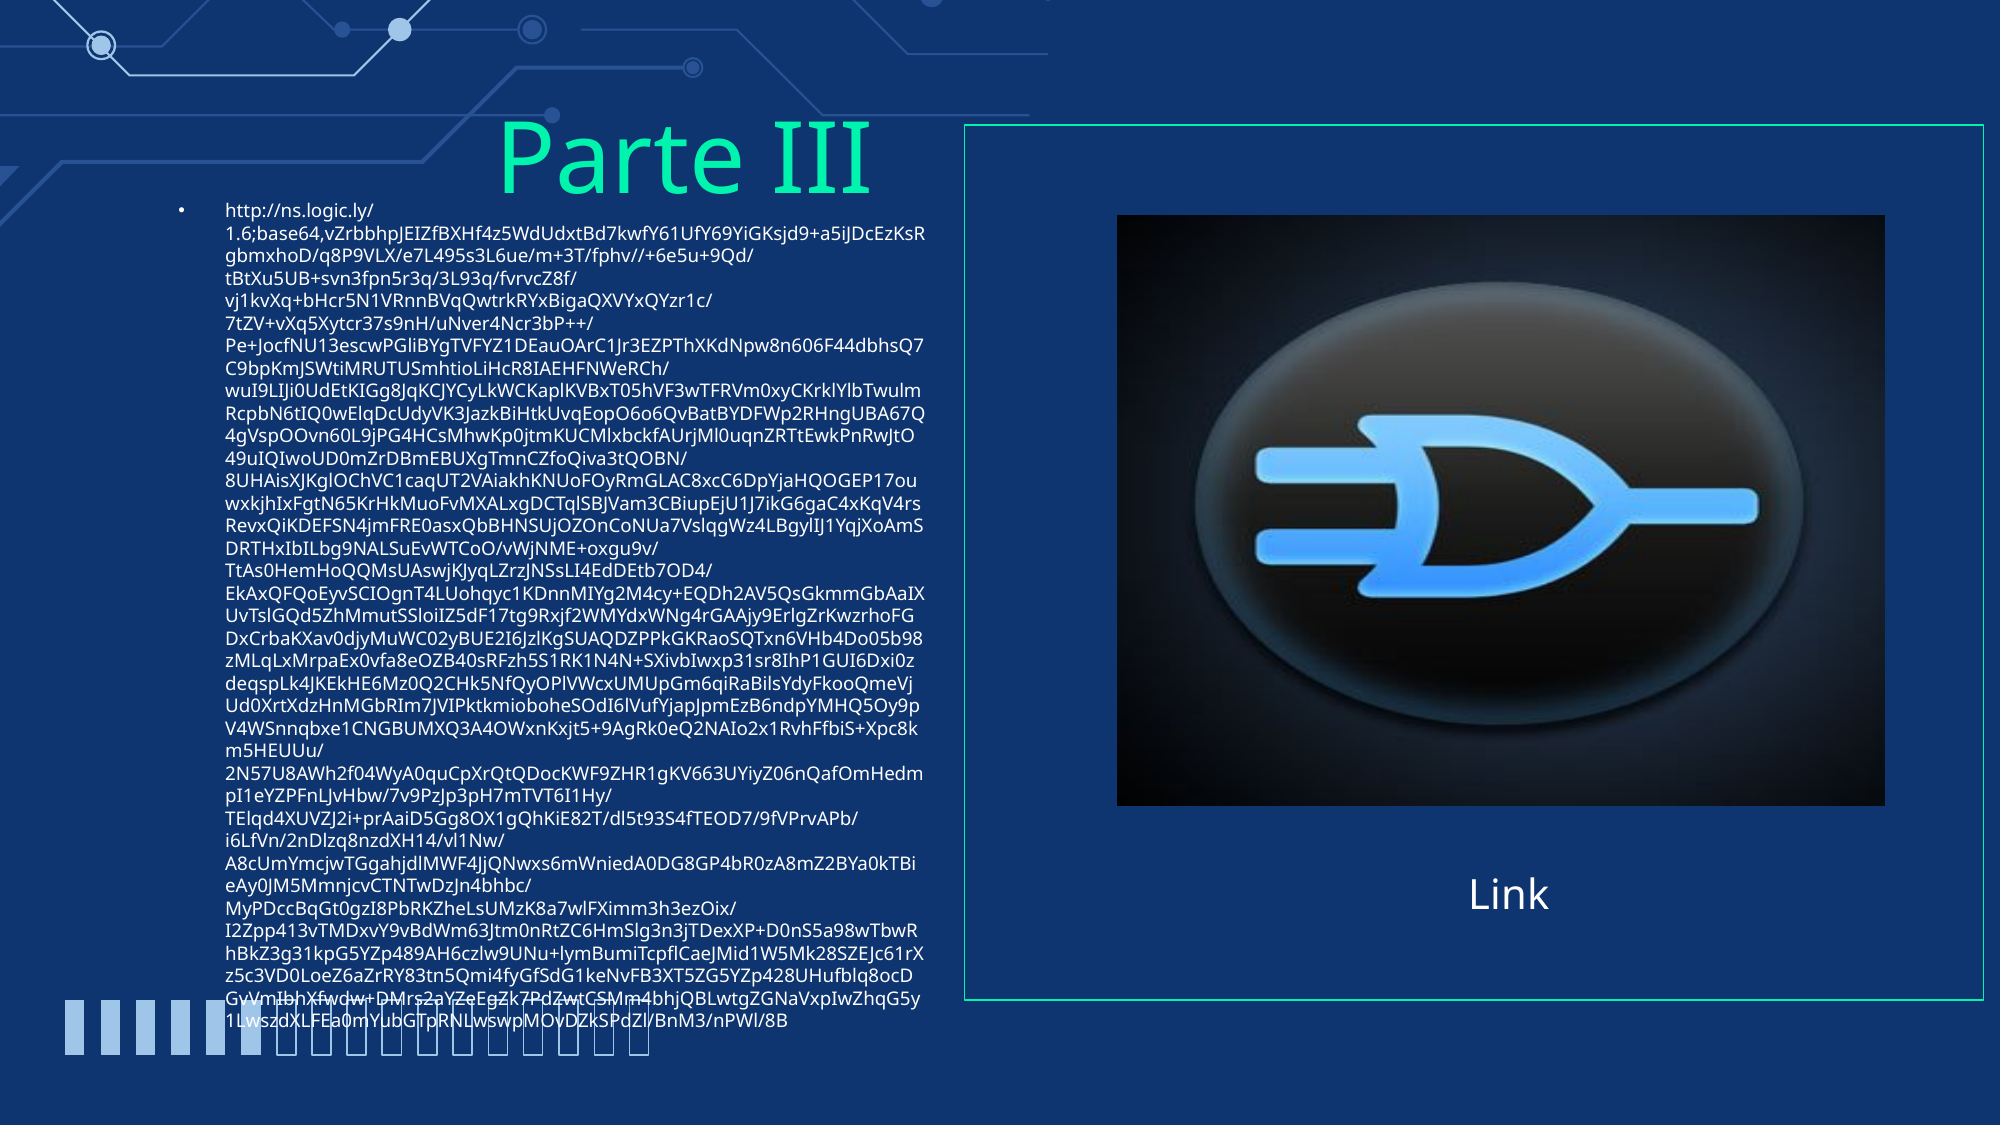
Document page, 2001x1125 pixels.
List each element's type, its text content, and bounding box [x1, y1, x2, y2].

text_box Link [1453, 861, 1608, 926]
title Parte III [157, 92, 926, 216]
picture [1117, 215, 1886, 806]
subtitle http://ns.logic.ly/1.6;base64,vZrbbhpJEIZfBXHf4z5WdUdxtBd7kwfY61UfY69YiGKsjd9+a5iJDcEzKsRgbmxhoD/q8P9VLX/e7L495s3L6ue/m+3T/fphv//+6e5u+9Qd/tBtXu5UB+svn3fpn5r3q/3L93q/fvrvcZ8f/vj1kvXq+bHcr5N1VRnnBVqQwtrkRYxBigaQXVYxQYzr1c/7tZV+vXq5Xytcr37s9nH/uNver4Ncr3bP++/Pe+JocfNU13escwPGliBYgTVFYZ1DEauOArC1Jr3EZPThXKdNpw8n606F44dbhsQ7C9bpKmJSWtiMRUTUSmhtioLiHcR8IAEHFNWeRCh/wuI9LIJi0UdEtKIGg8JqKCJYCyLkWCKaplKVBxT05hVF3wTFRVm0xyCKrklYlbTwulmRcpbN6tIQ0wElqDcUdyVK3JazkBiHtkUvqEopO6o6QvBatBYDFWp2RHngUBA67Q4gVspOOvn60L9jPG4HCsMhwKp0jtmKUCMlxbckfAUrjMl0uqnZRTtEwkPnRwJtO49uIQIwoUD0mZrDBmEBUXgTmnCZfoQiva3tQOBN/8UHAisXJKglOChVC1caqUT2VAiakhKNUoFOyRmGLAC8xcC6DpYjaHQOGEP17ouwxkjhIxFgtN65KrHkMuoFvMXALxgDCTqlSBJVam3CBiupEjU1J7ikG6gaC4xKqV4rsRevxQiKDEFSN4jmFRE0asxQbBHNSUjOZOnCoNUa7VslqgWz4LBgylIJ1YqjXoAmSDRTHxIbILbg9NALSuEvWTCoO/vWjNME+oxgu9v/TtAs0HemHoQQMsUAswjKJyqLZrzJNSsLI4EdDEtb7OD4/EkAxQFQoEyvSCIOgnT4LUohqyc1KDnnMIYg2M4cy+EQDh2AV5QsGkmmGbAaIXUvTslGQd5ZhMmutSSloiIZ5dF17tg9Rxjf2WMYdxWNg4rGAAjy9ErlgZrKwzrhoFGDxCrbaKXav0djyMuWC02yBUE2I6JzlKgSUAQDZPPkGKRaoSQTxn6VHb4Do05b98zMLqLxMrpaEx0vfa8eOZB40sRFzh5S1RK1N4N+SXivbIwxp31sr8IhP1GUI6Dxi0zdeqspLk4JKEkHE6Mz0Q2CHk5NfQyOPlVWcxUMUpGm6qiRaBilsYdyFkooQmeVjUd0XrtXdzHnMGbRIm7JVIPktkmioboheSOdI6lVufYjapJpmEzB6ndpYMHQ5Oy9pV4WSnnqbxe1CNGBUMXQ3A4OWxnKxjt5+9AgRk0eQ2NAIo2x1RvhFfbiS+Xpc8km5HEUUu/2N57U8AWh2f04WyA0quCpXrQtQDocKWF9ZHR1gKV663UYiyZ06nQafOmHedmpI1eYZPFnLJvHbw/7v9PzJp3pH7mTVT6I1Hy/TElqd4XUVZJ2i+prAaiD5Gg8OX1gQhKiE82T/dl5t93S4fTEOD7/9fVPrvAPb/i6LfVn/2nDlzq8nzdXH14/vl1Nw/A8cUmYmcjwTGgahjdlMWF4JjQNwxs6mWniedA0DG8GP4bR0zA8mZ2BYa0kTBieAy0JM5MmnjcvCTNTwDzJn4bhbc/MyPDccBqGt0gzI8PbRKZheLsUMzK8a7wlFXimm3h3ezOix/I2Zpp413vTMDxvY9vBdWm63Jtm0nRtZC6HmSlg3n3jTDexXP+D0nS5a98wTbwRhBkZ3g31kpG5YZp489AH6czlw9UNu+lymBumiTcpflCaeJMid1W5Mk28SZEJc61rXz5c3VD0LoeZ6aZrRY83tn5Qmi4fyGfSdG1keNvFB3XT5ZG5YZp428UHufblq8ocDGvVmIbhXfwdw+DMrs2aYZeEgZk7PdZwtCSMm4bhjQBLwtgZGNaVxpIwZhqG5y1LwszdXLFEa0mYubGTpRNLwswpMOvDZkSPdZl/BnM3/nPWl/8B [157, 248, 926, 960]
